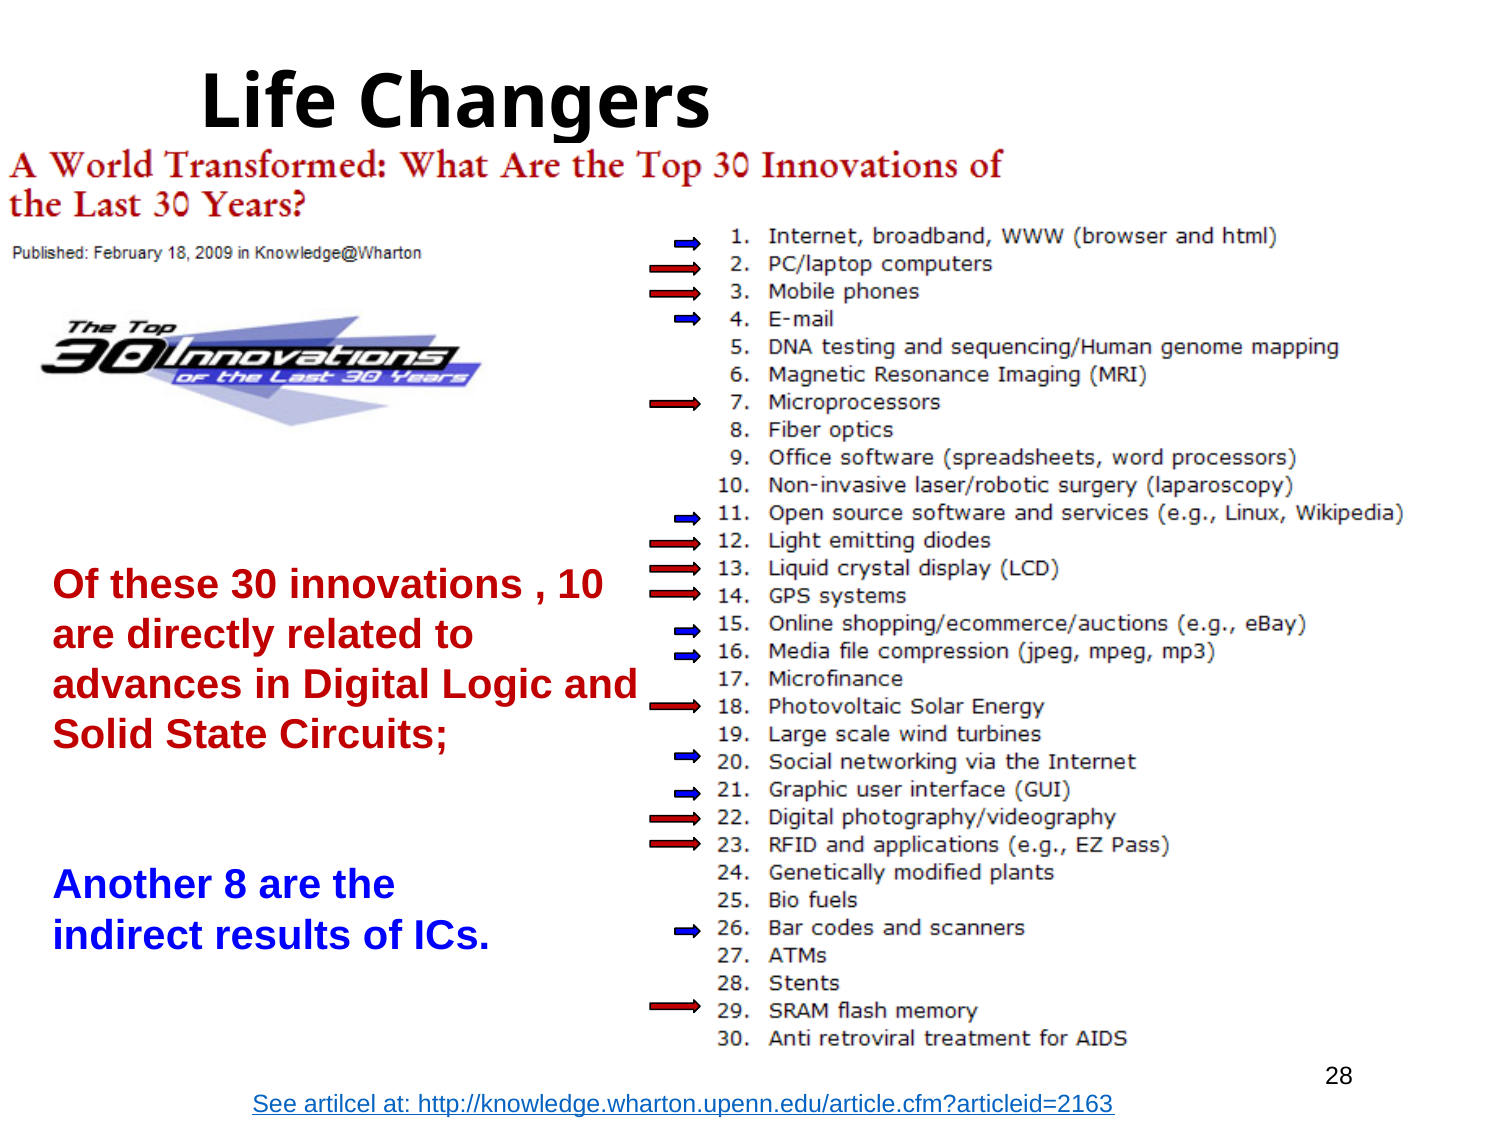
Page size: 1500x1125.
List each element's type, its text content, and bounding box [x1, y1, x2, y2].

title Life Changers [184, 0, 1479, 212]
text_box Of these 30 innovations , 10 are directly related to advances in Digital Logic and Solid State Circuits; [37, 549, 649, 765]
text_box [674, 237, 700, 938]
text_box See artilcel at: http://knowledge.wharton.upenn.edu/article.cfm?articleid=2163 [237, 1079, 1425, 1125]
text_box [649, 262, 701, 1013]
text_box Another 8 are the indirect results of ICs. [37, 849, 550, 1015]
picture [0, 143, 1450, 1054]
